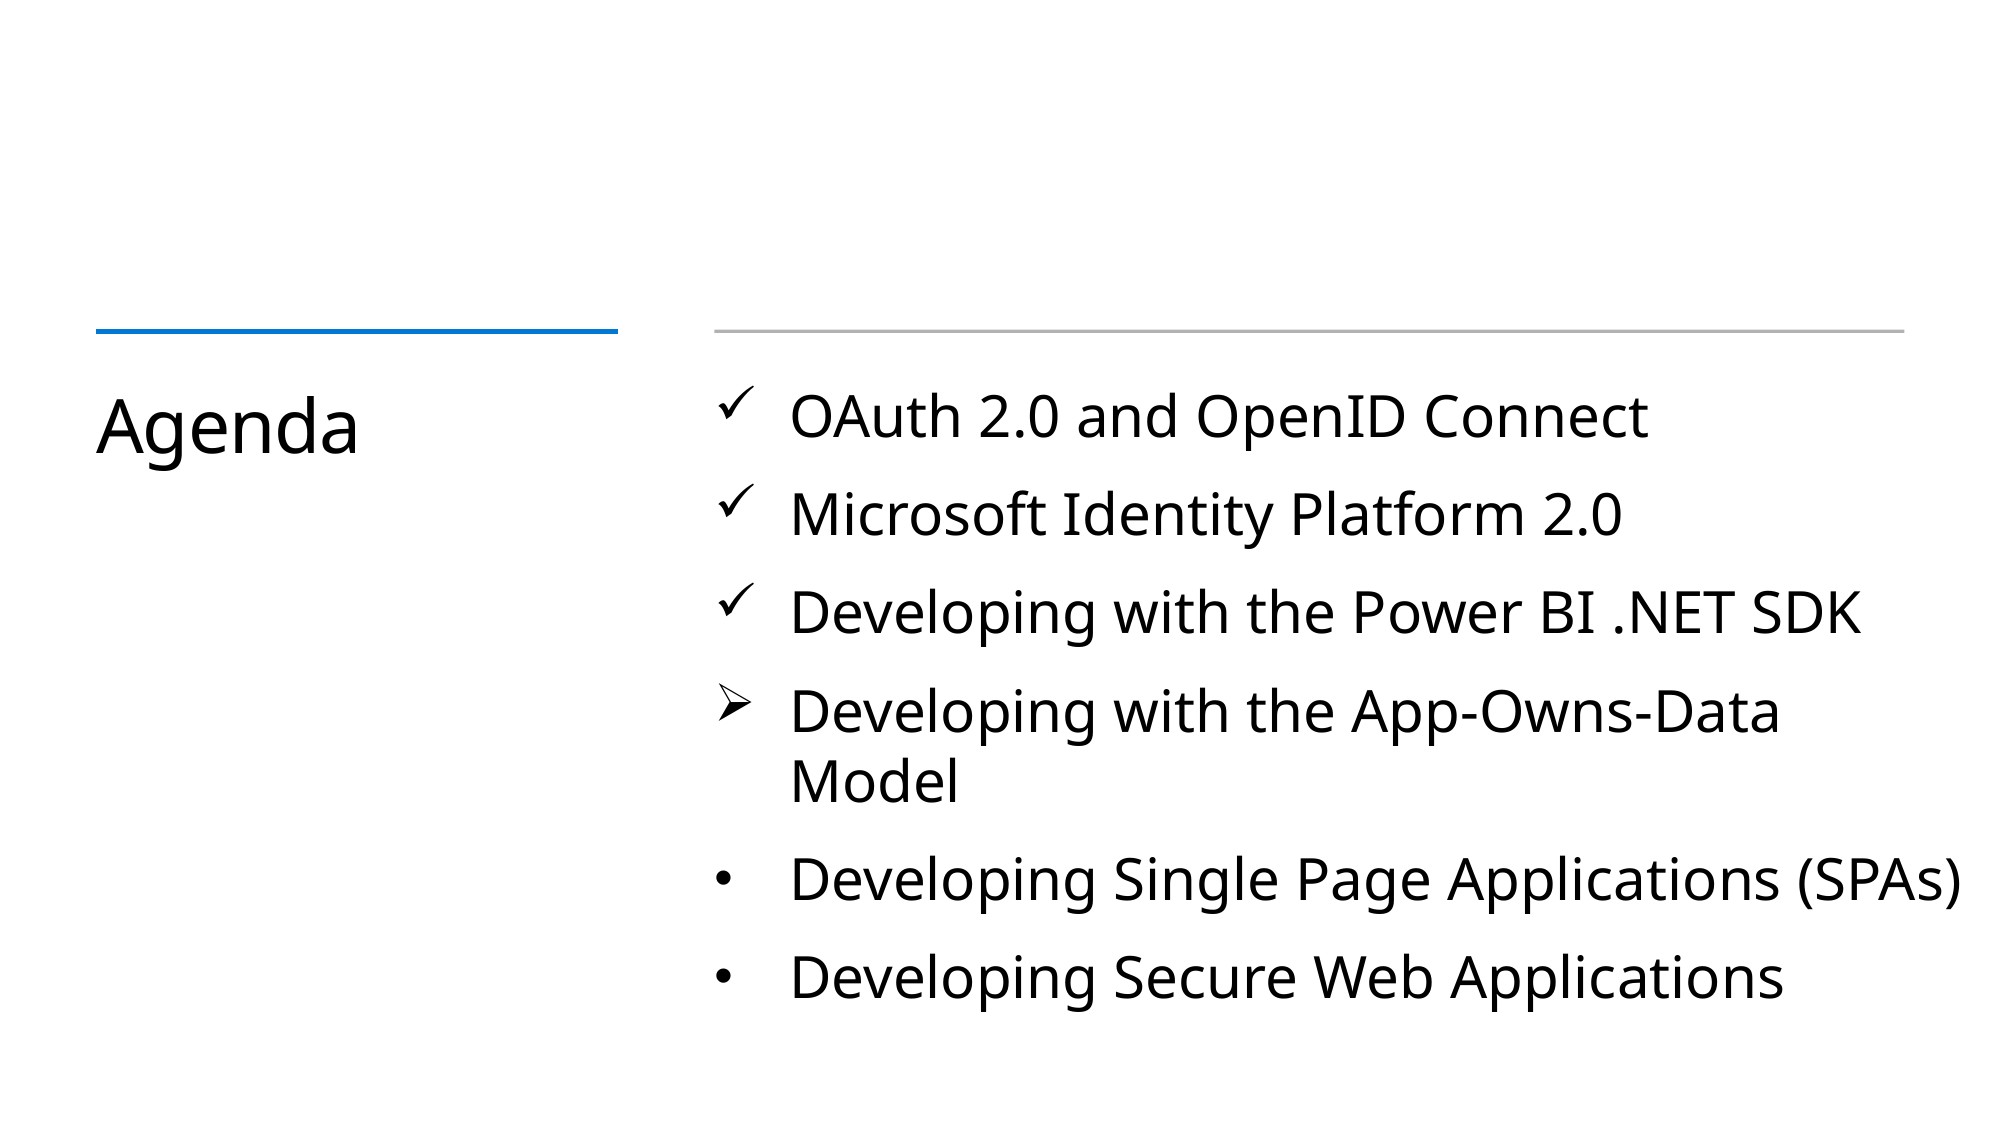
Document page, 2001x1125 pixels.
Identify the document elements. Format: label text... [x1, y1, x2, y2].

list OAuth 2.0 and OpenID Connect Microsoft Identity Platform 2.0 Developing with the Power BI .NET SDK Developing with the App-Owns-Data Model Developing Single Page Applications (SPAs) Developing Secure Web Applications [714, 378, 1969, 958]
title Agenda [96, 378, 618, 1029]
